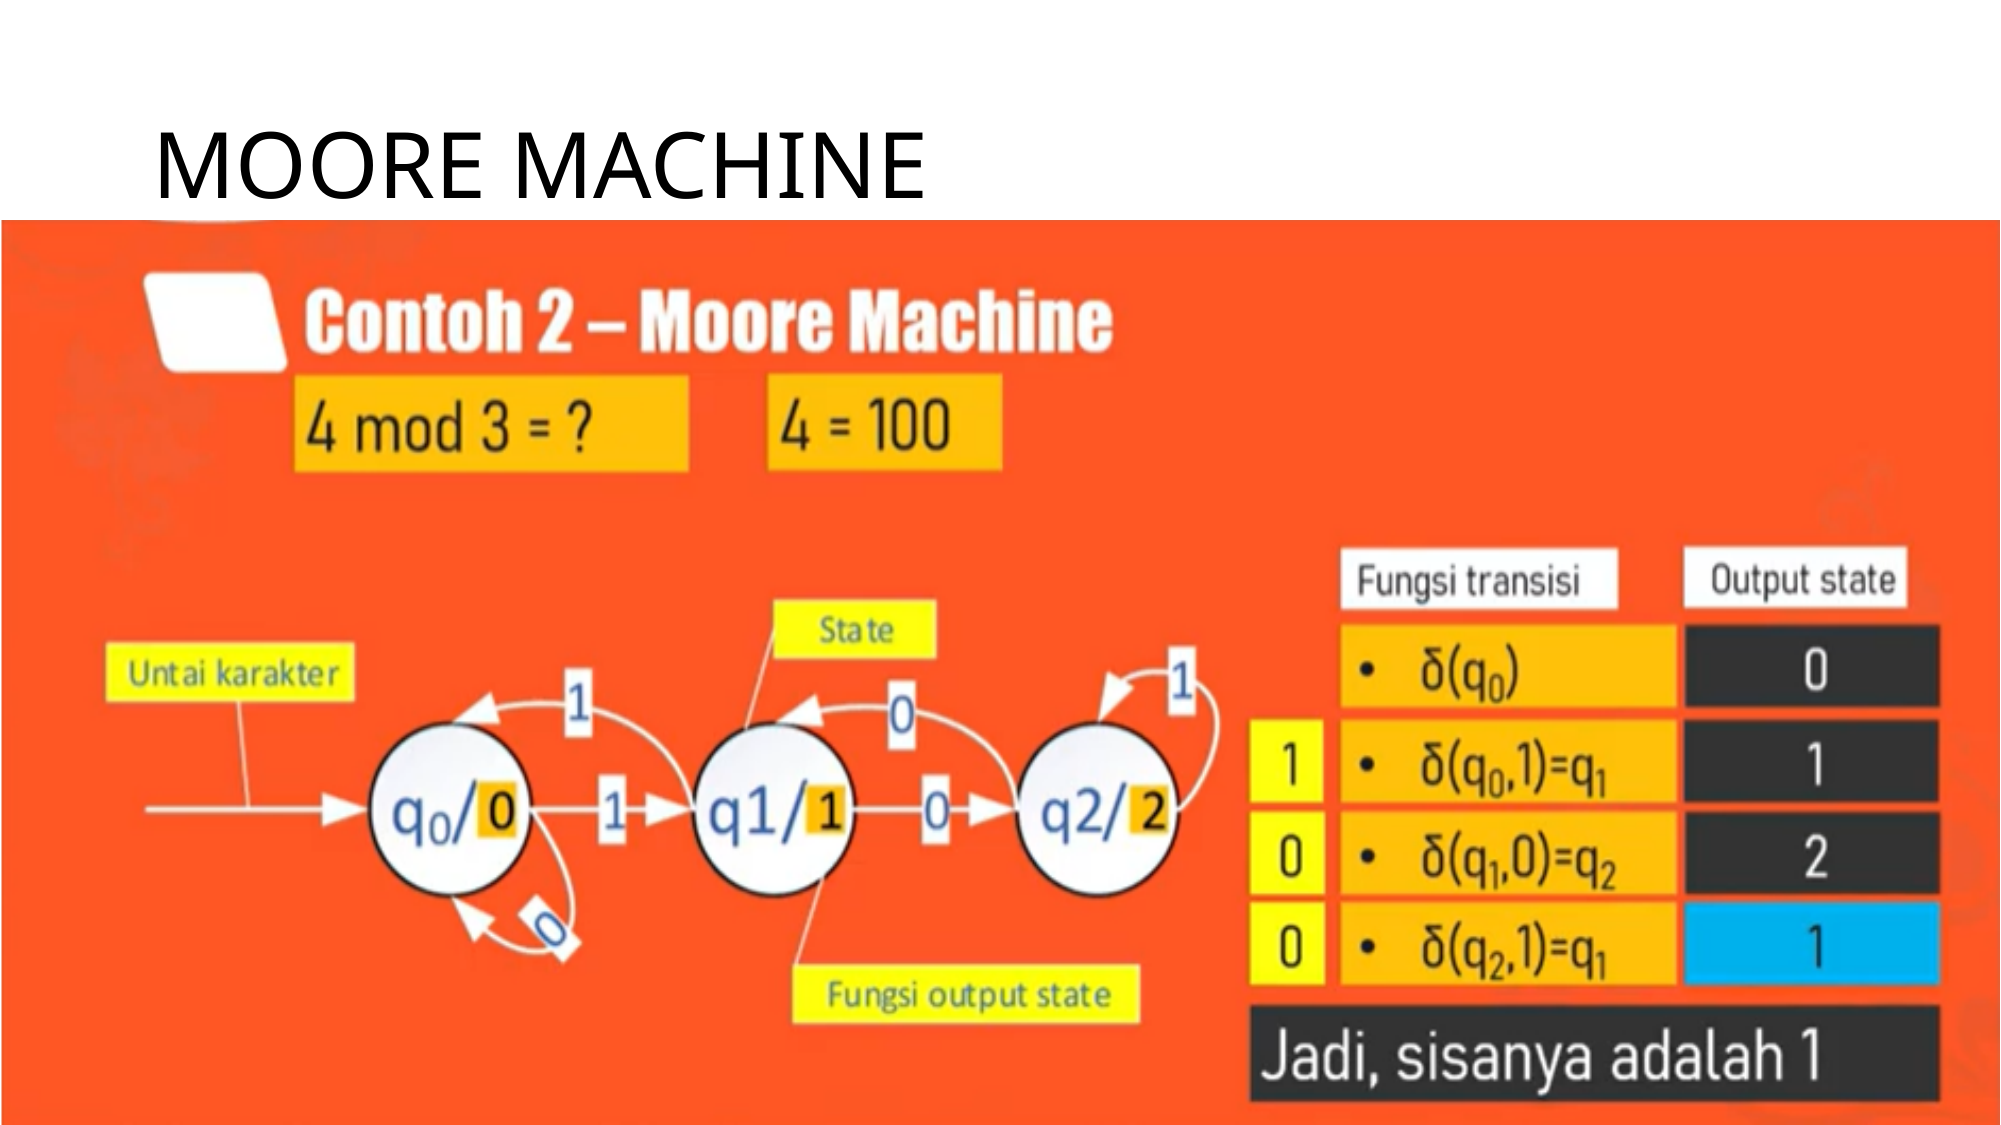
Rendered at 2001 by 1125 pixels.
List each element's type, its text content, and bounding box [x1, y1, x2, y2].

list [0, 220, 2000, 1125]
title MOORE MACHINE [137, 59, 1863, 220]
